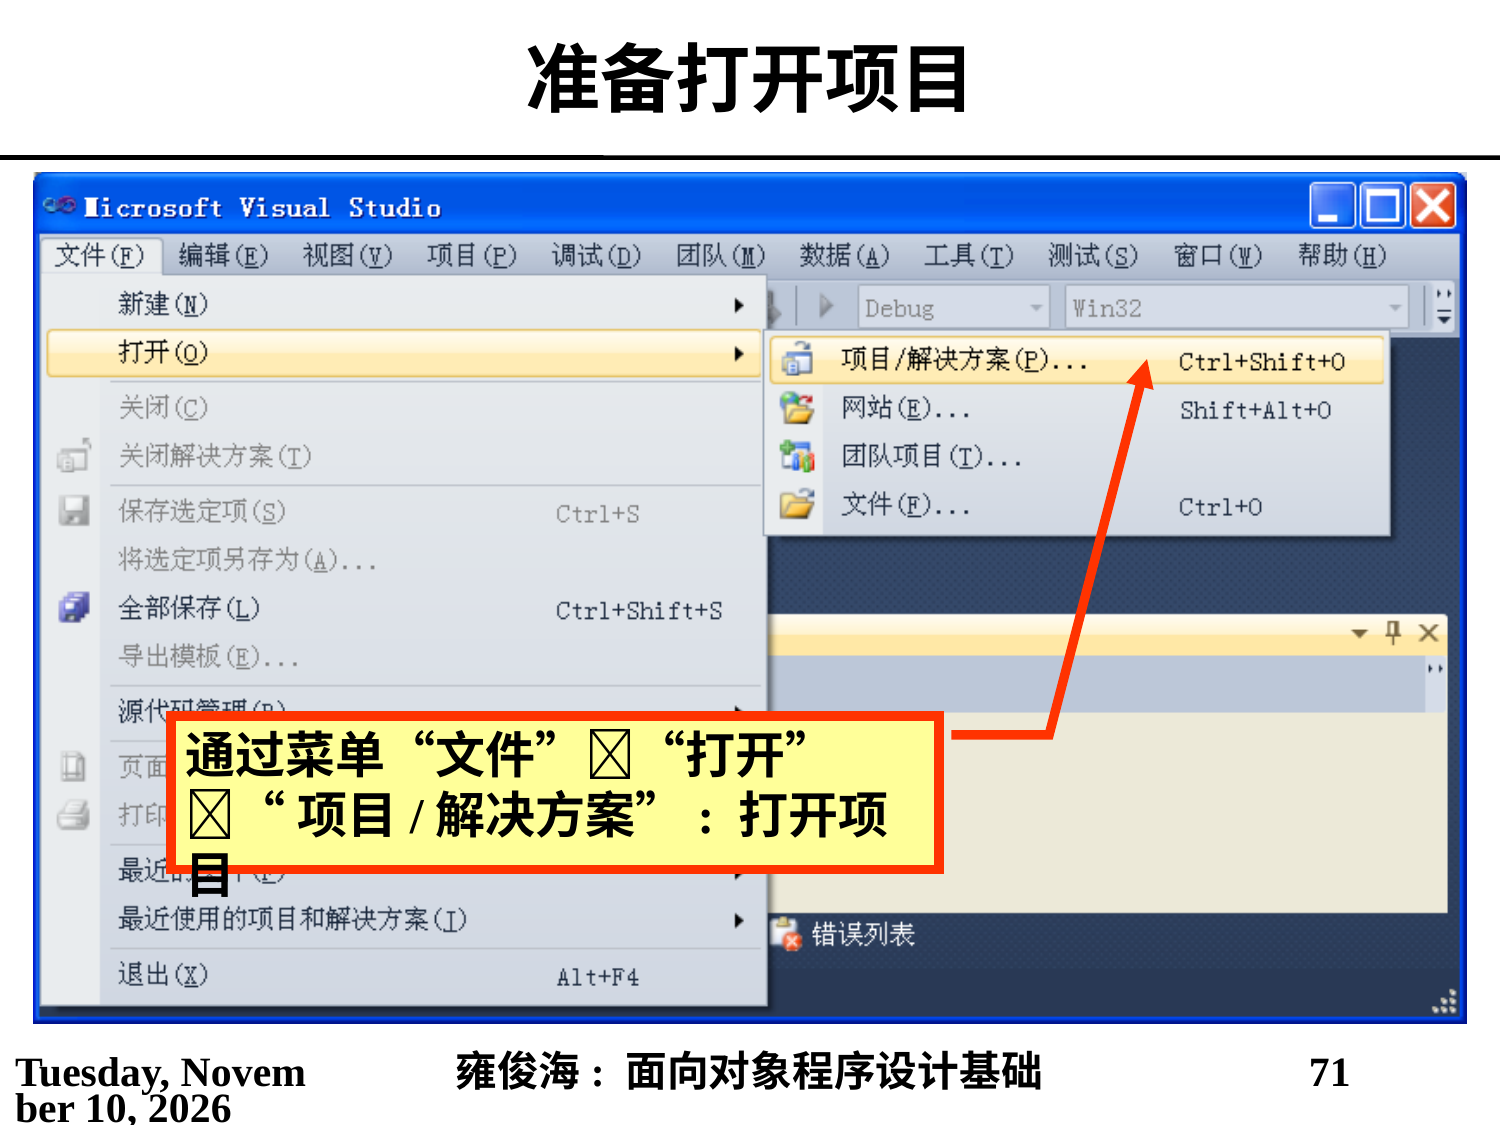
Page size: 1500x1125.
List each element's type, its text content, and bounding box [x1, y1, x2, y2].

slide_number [0, 1042, 337, 1103]
title 准备打开项目 [0, 0, 1500, 154]
footer 雍俊海: 面向对象程序设计基础 [337, 1042, 1161, 1103]
slide_number 71 [1161, 1042, 1499, 1103]
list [33, 172, 1467, 1024]
